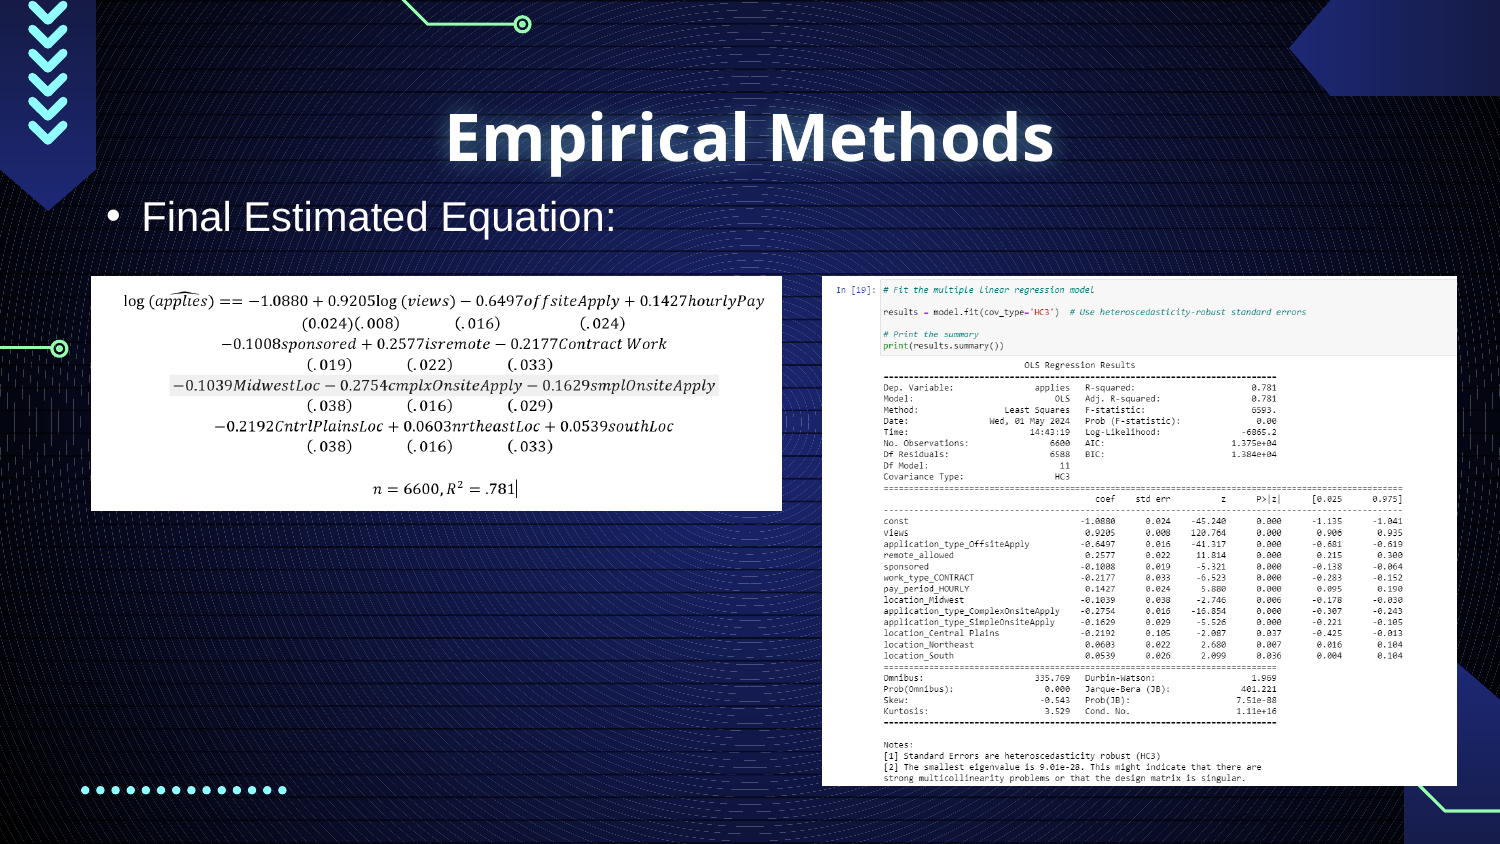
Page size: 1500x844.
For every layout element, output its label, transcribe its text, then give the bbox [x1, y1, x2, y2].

title Empirical Methods [116, 88, 1384, 182]
picture [90, 276, 782, 512]
text_box Final Estimated Equation: [91, 182, 1500, 410]
picture [822, 276, 1458, 786]
